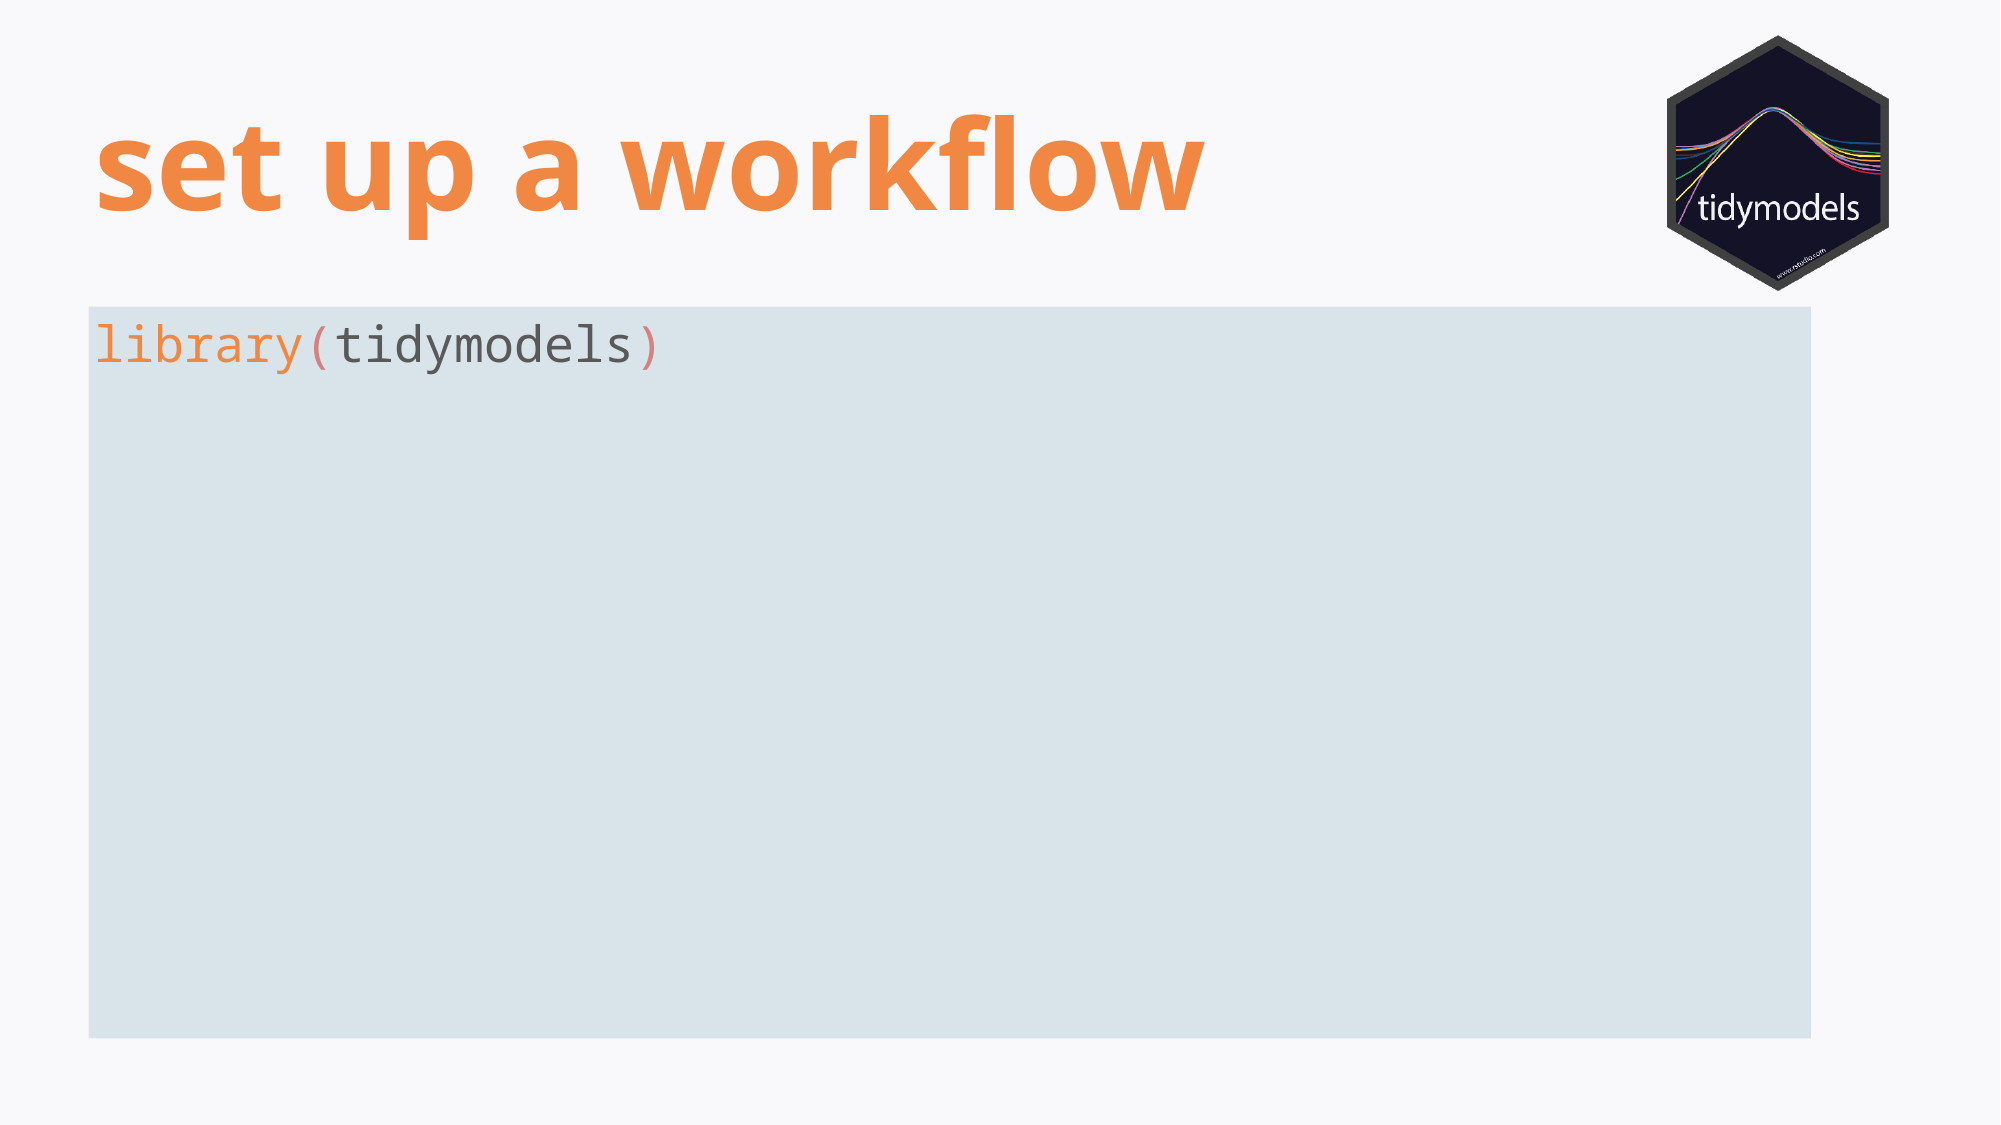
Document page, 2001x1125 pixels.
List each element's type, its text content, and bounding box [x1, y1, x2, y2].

text_box library(tidymodels) [88, 306, 1811, 1039]
picture [1666, 34, 1889, 291]
text_box set up a workflow [88, 79, 1293, 242]
